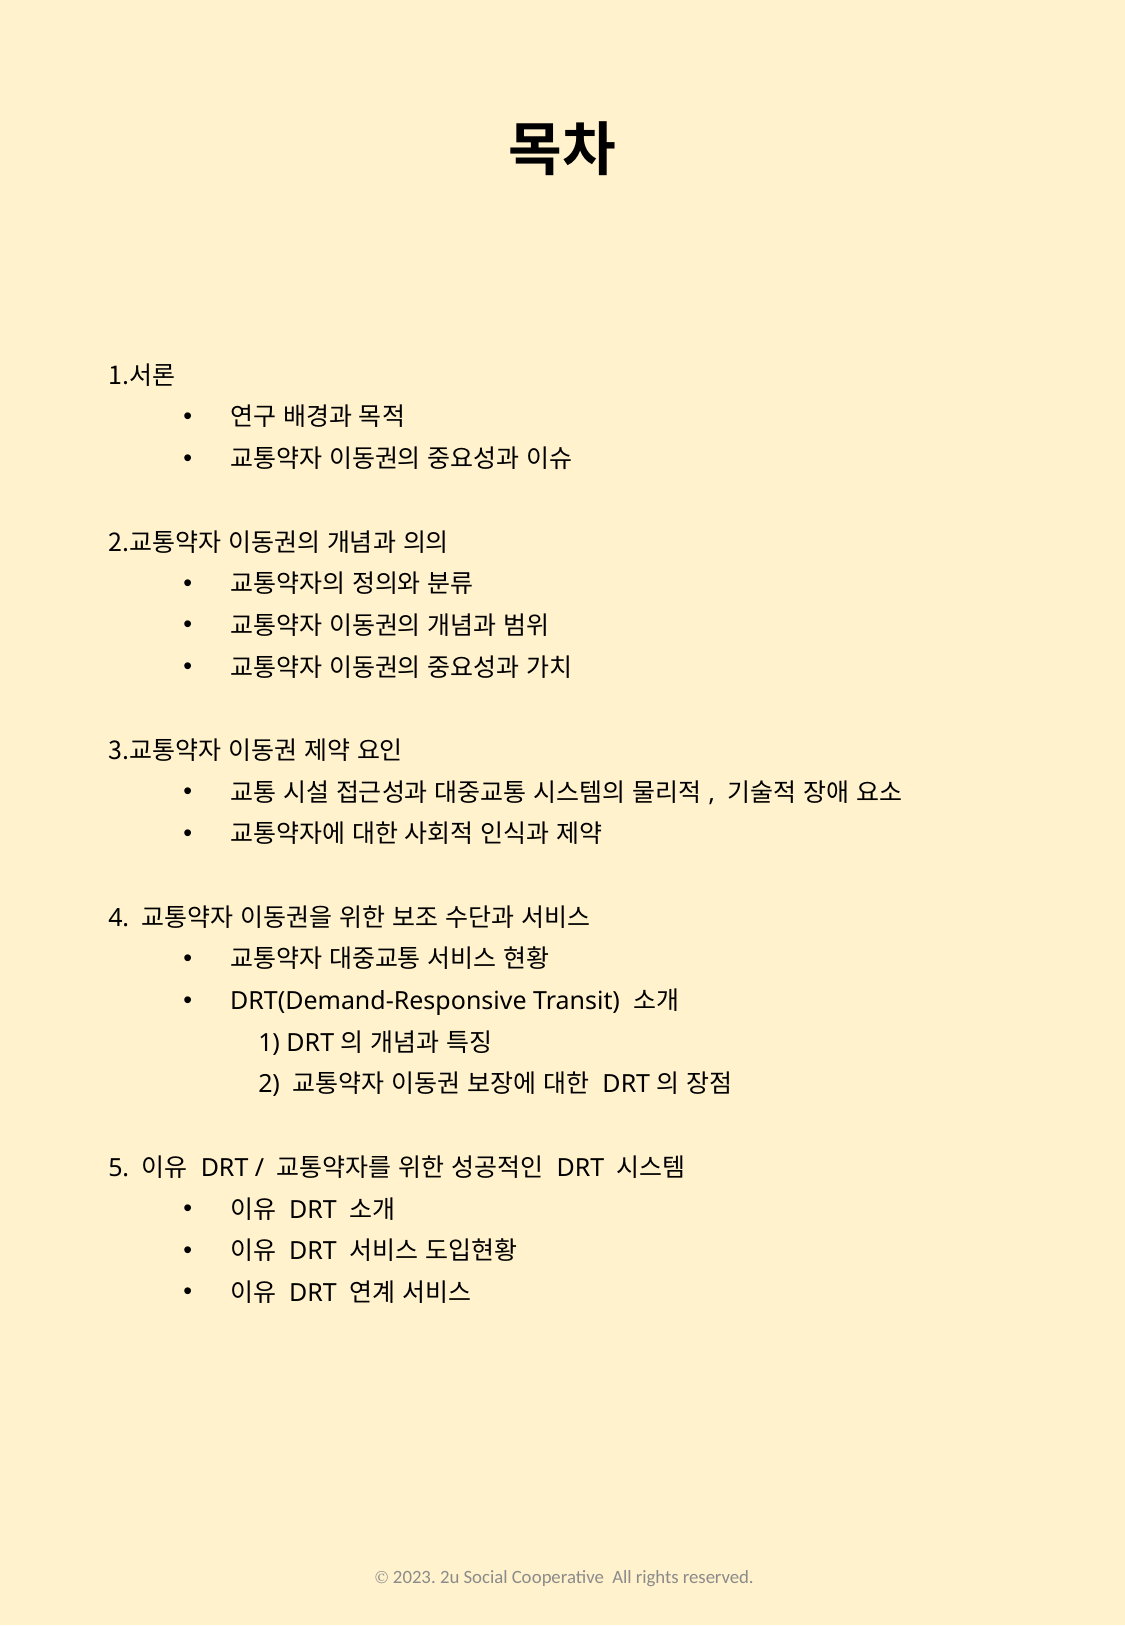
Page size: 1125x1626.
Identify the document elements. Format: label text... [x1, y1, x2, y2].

text_box 목차 [484, 87, 641, 208]
text_box 서론 연구 배경과 목적 교통약자 이동권의 중요성과 이슈 교통약자 이동권의 개념과 의의 교통약자의 정의와 분류 교통약자 이동권의 개념과 범위 교통약자 이동권의 중요성과 가치 교통약자 이동권 제약 요인 교통 시설 접근성과 대중교통 시스템의 물리적, 기술적 장애 요소 교통약자에 대한 사회적 인식과 제약 4. 교통약자 이동권을 위한 보조 수단과 서비스 교통약자 대중교통 서비스 현황 DRT(Demand-Responsive Transit) 소개 1) DRT의 개념과 특징 2) 교통약자 이동권 보장에 대한 DRT의 장점 5. 이유 DRT / 교통약자를 위한 성공적인 DRT 시스템 이유 DRT 소개 이유 DRT 서비스 도입현황 이유 DRT 연계 서비스 [93, 340, 975, 1314]
footer Ⓒ 2023. 2u Social Cooperative All rights reserved. [353, 1550, 775, 1603]
